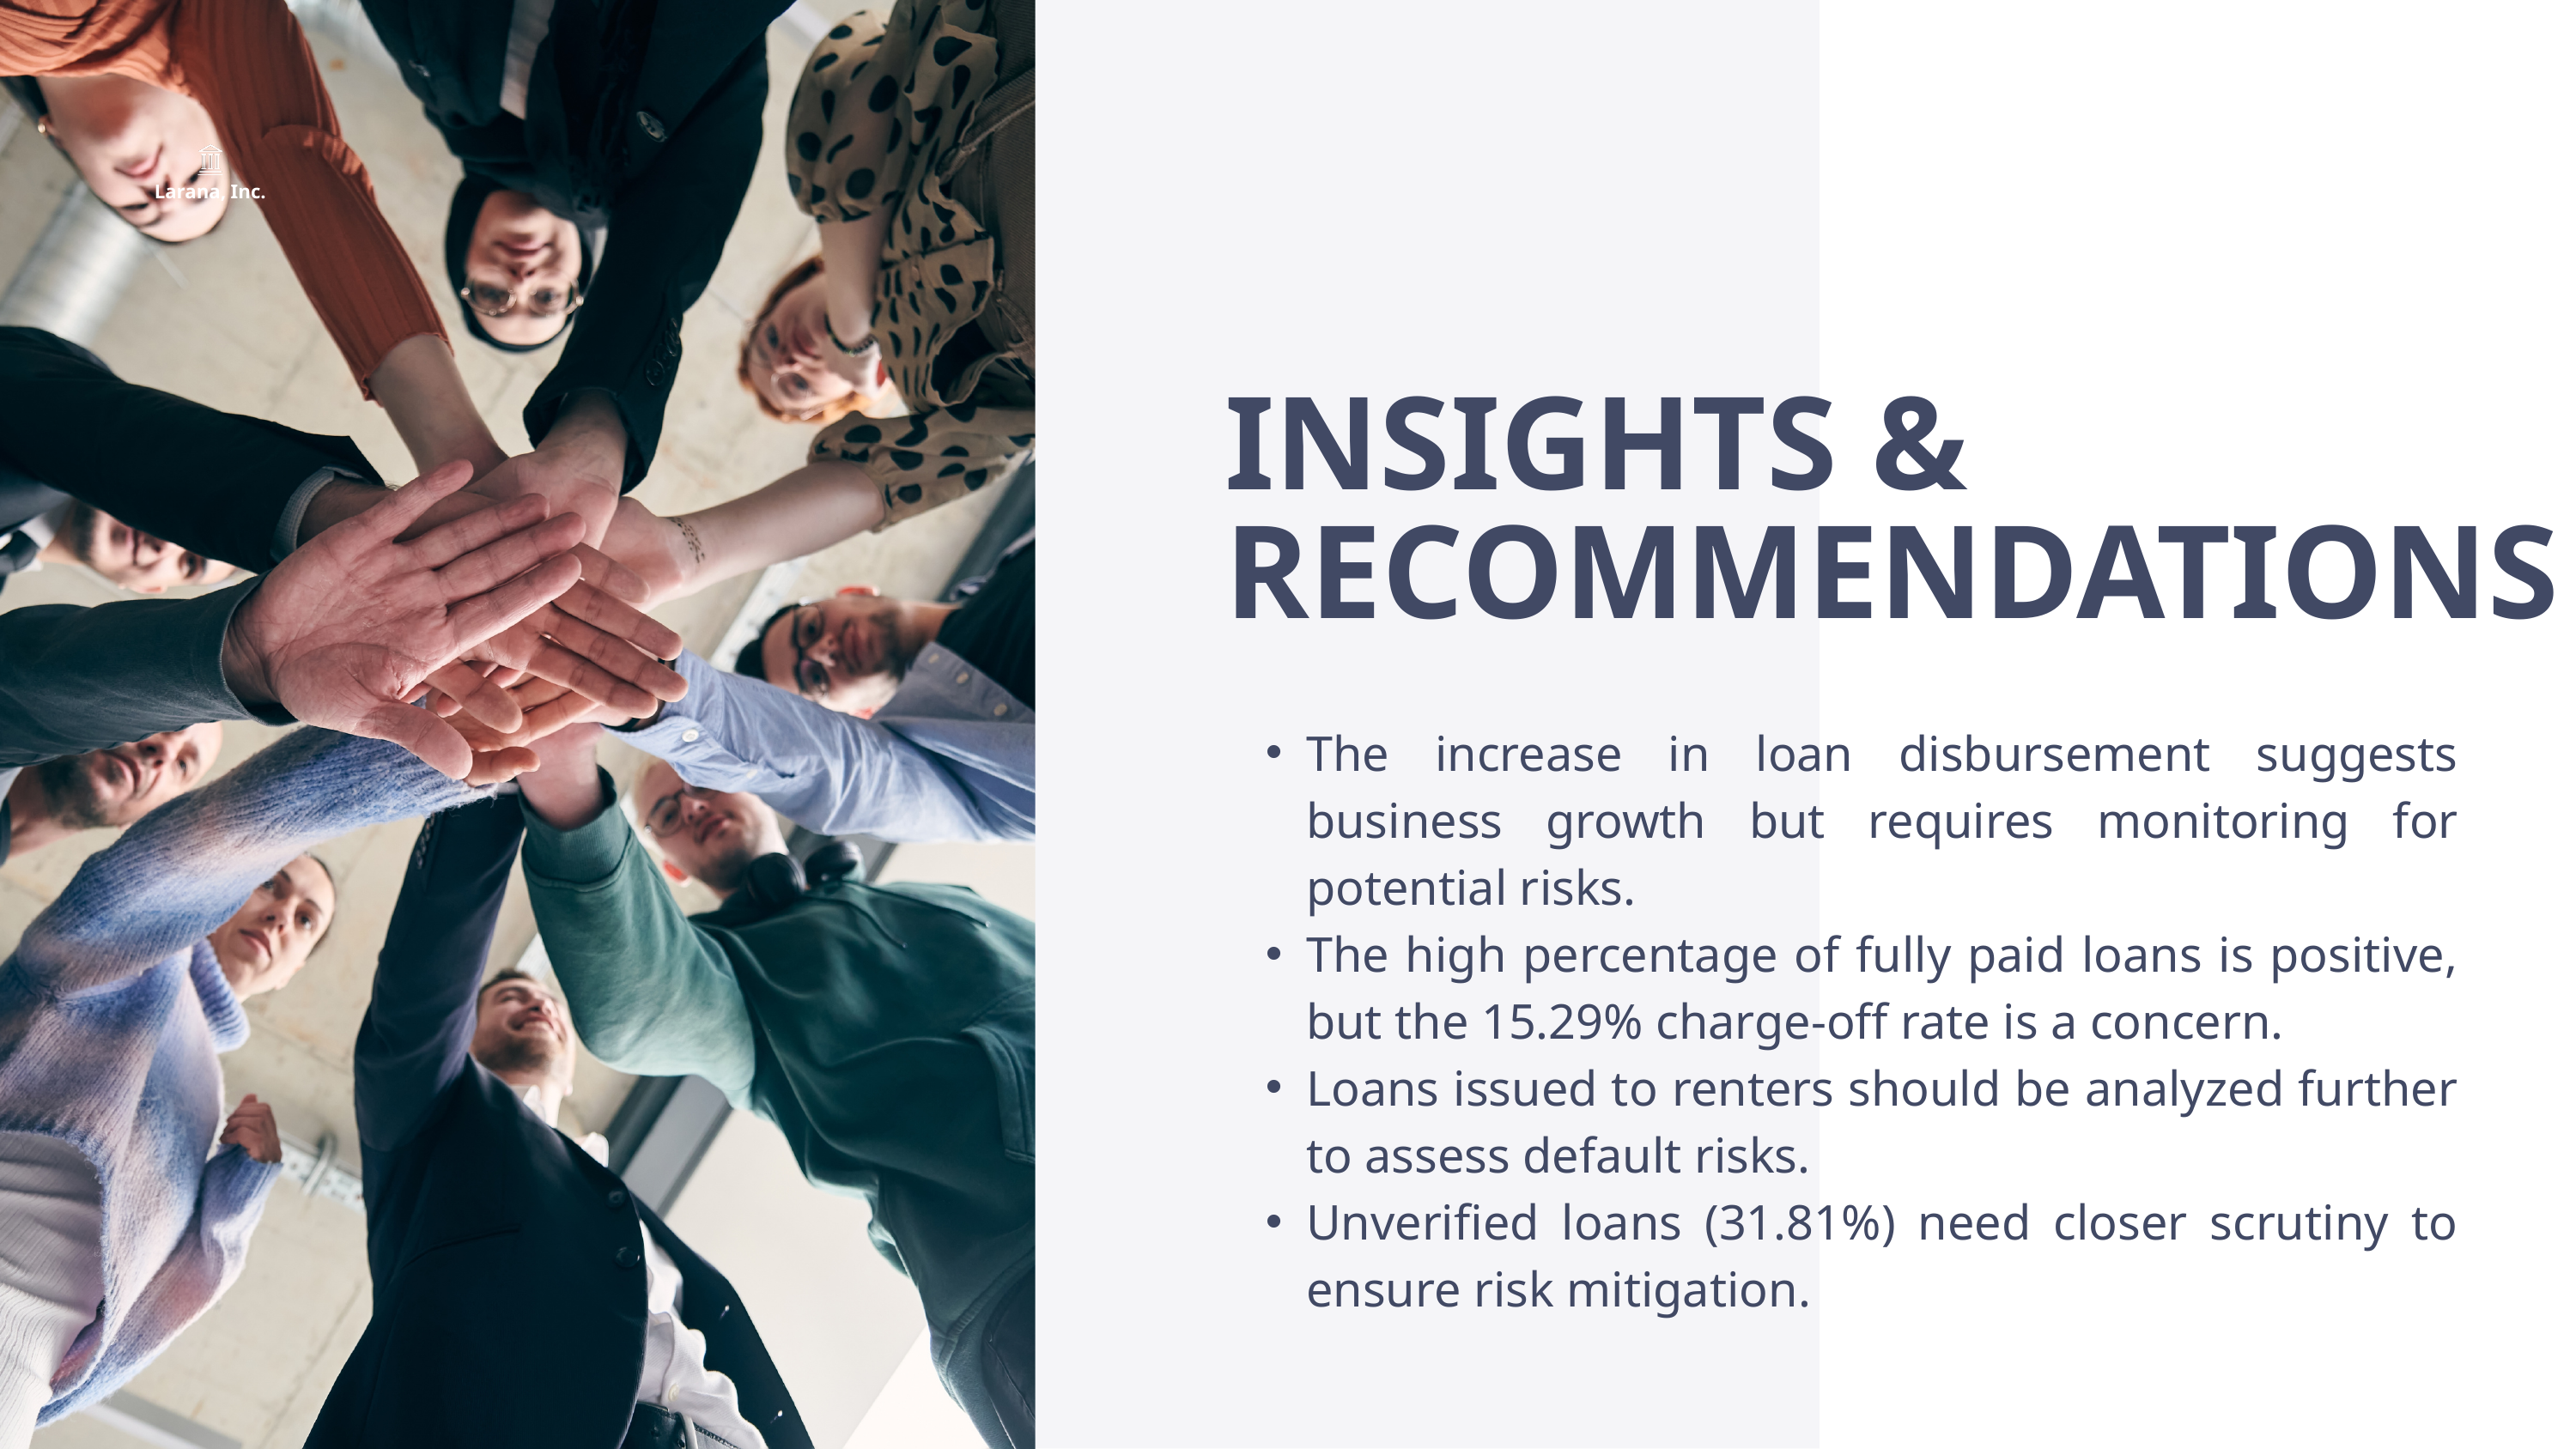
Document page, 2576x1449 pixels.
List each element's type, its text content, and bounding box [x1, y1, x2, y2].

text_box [1036, 0, 1820, 1449]
text_box INSIGHTS & RECOMMENDATIONS [1823, 386, 2573, 645]
text_box The increase in loan disbursement suggests business growth but requires monitoring for potential risks. The high percentage of fully paid loans is positive, but the 15.29% charge-off rate is a concern. Loans issued to renters should be analyzed further to assess default risks. Unverified loans (31.81%) need closer scrutiny to ensure risk mitigation. [1823, 713, 2460, 1368]
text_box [0, 0, 1036, 1449]
